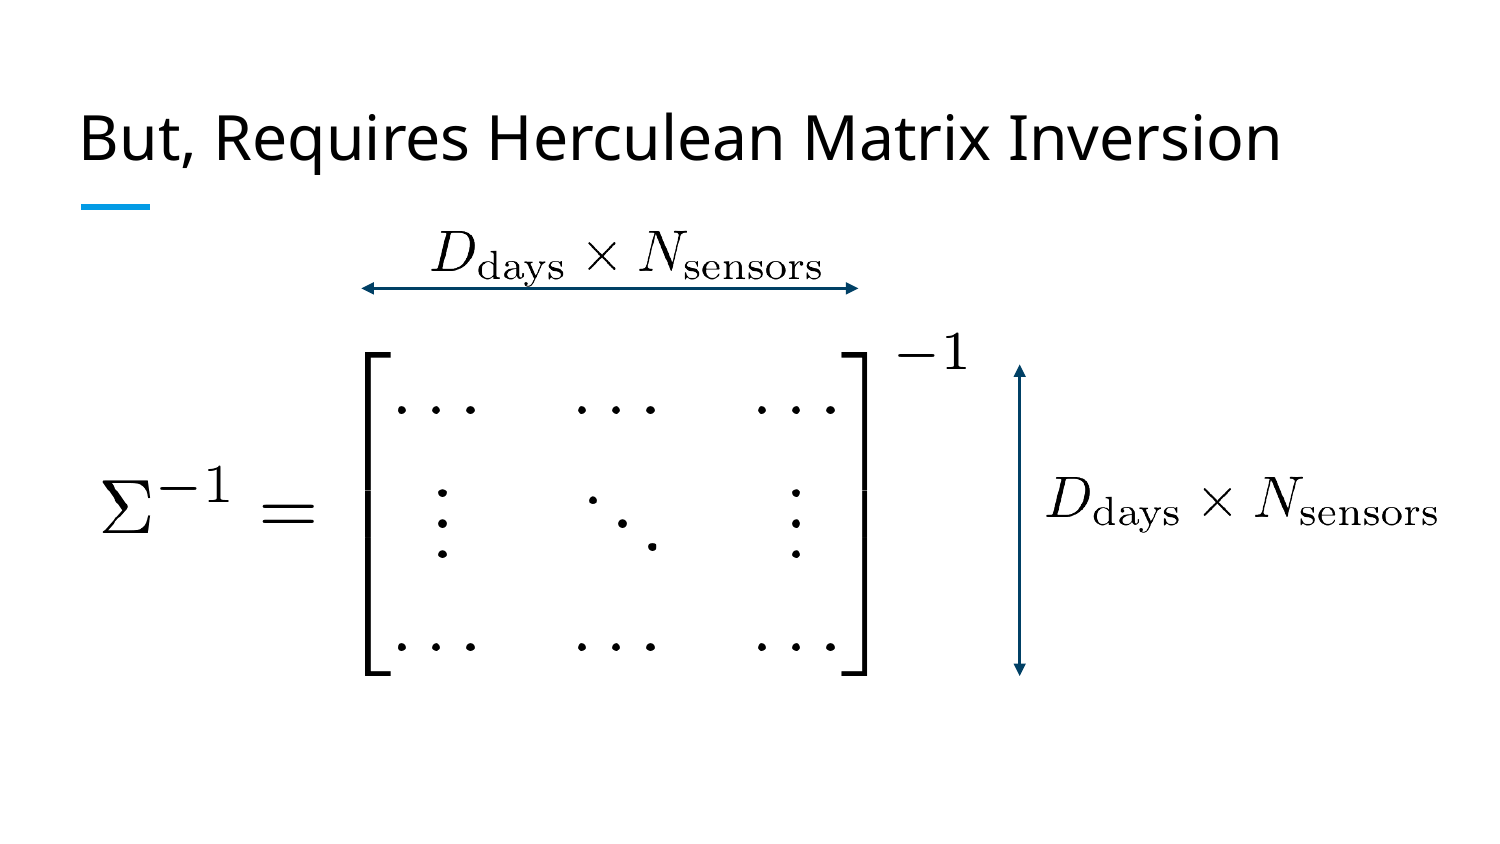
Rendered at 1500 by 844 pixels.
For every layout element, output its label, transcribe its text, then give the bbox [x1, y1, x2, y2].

picture [1046, 476, 1437, 533]
title But, Requires Herculean Matrix Inversion [63, 75, 1437, 188]
picture [102, 332, 966, 677]
picture [430, 230, 821, 288]
